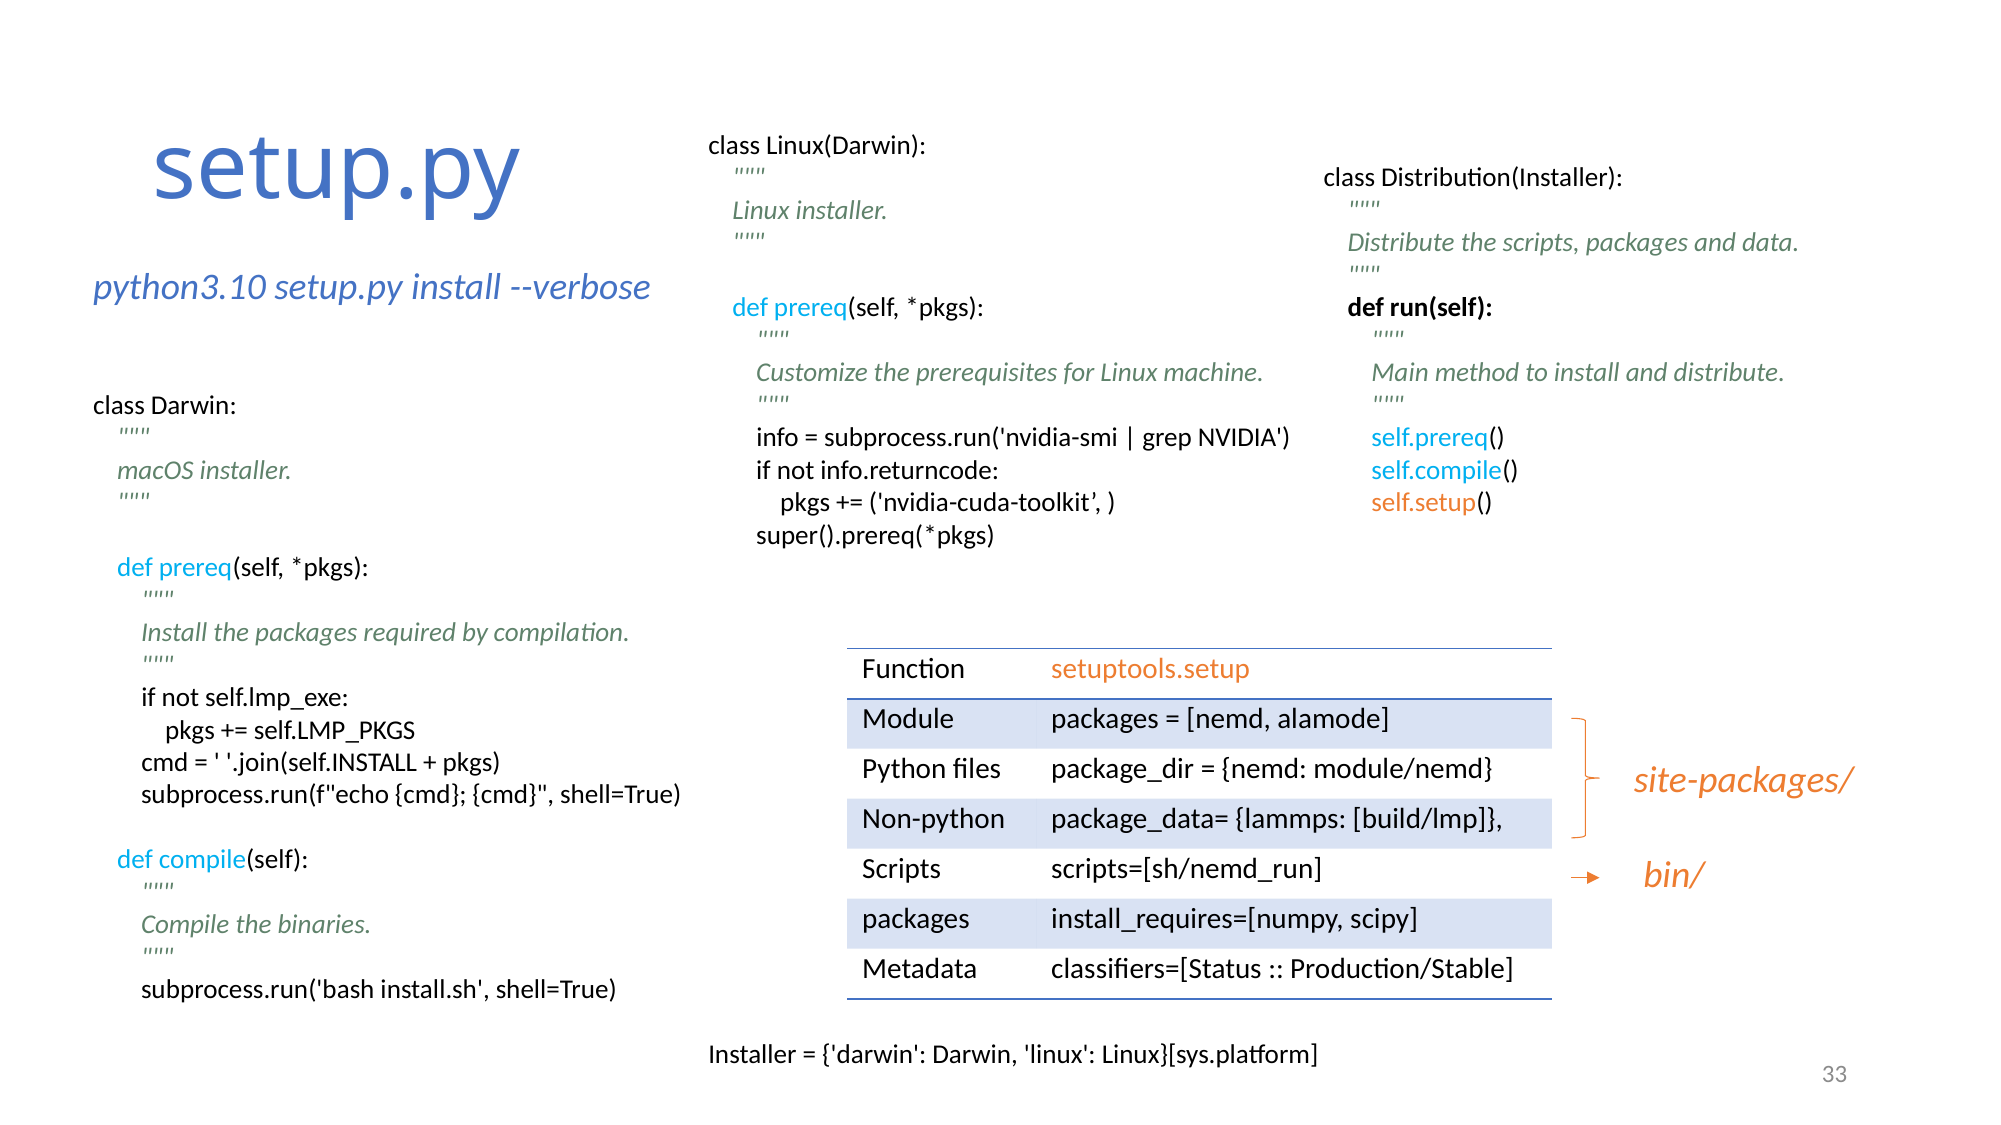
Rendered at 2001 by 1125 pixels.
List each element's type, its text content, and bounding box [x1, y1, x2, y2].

table_cell Scripts [847, 849, 1036, 899]
table_cell Python files [847, 749, 1036, 799]
table_cell Non-python [847, 799, 1036, 849]
table_header Function [847, 649, 1036, 698]
text_box site-packages/ [1619, 747, 1884, 808]
table_cell classifiers=[Status :: Production/Stable] [1036, 949, 1552, 998]
text_box python3.10 setup.py install --verbose [78, 255, 717, 315]
table_cell packages [847, 899, 1036, 949]
table_cell Module [847, 700, 1036, 749]
title setup.py [137, 59, 811, 278]
slide_number 33 [1412, 1042, 1863, 1103]
text_box class Darwin: """ macOS installer. """ def prereq(self, *pkgs): """ Install the packages required by compilation. """ if not self.lmp_exe: pkgs += self.LMP_PKGS cmd = ' '.join(self.INSTALL + pkgs) subprocess.run(f"echo {cmd}; {cmd}", shell=True) def compile(self): """ Compile the binaries. """ subprocess.run('bash install.sh', shell=True) class Linux(Darwin): """ Linux installer. """ def prereq(self, *pkgs): """ Customize the prerequisites for Linux machine. """ info = subprocess.run('nvidia-smi | grep NVIDIA') if not info.returncode: pkgs += ('nvidia-cuda-toolkit’, ) super().prereq(*pkgs) Installer = {'darwin': Darwin, 'linux': Linux}[sys.platform] class Distribution(Installer): """ Distribute the scripts, packages and data. """ def run(self): """ Main method to install and distribute. """ self.prereq() self.compile() self.setup() [78, 119, 1954, 1094]
table_cell package_dir = {nemd: module/nemd} [1036, 749, 1552, 799]
table_cell packages = [nemd, alamode] [1036, 700, 1552, 749]
table_cell scripts=[sh/nemd_run] [1036, 849, 1552, 899]
text_box bin/ [1628, 842, 1872, 903]
table_header setuptools.setup [1036, 649, 1552, 698]
table_cell Metadata [847, 949, 1036, 998]
table_cell package_data= {lammps: [build/lmp]}, [1036, 799, 1552, 849]
text_box [1571, 717, 1600, 839]
table_cell install_requires=[numpy, scipy] [1036, 899, 1552, 949]
